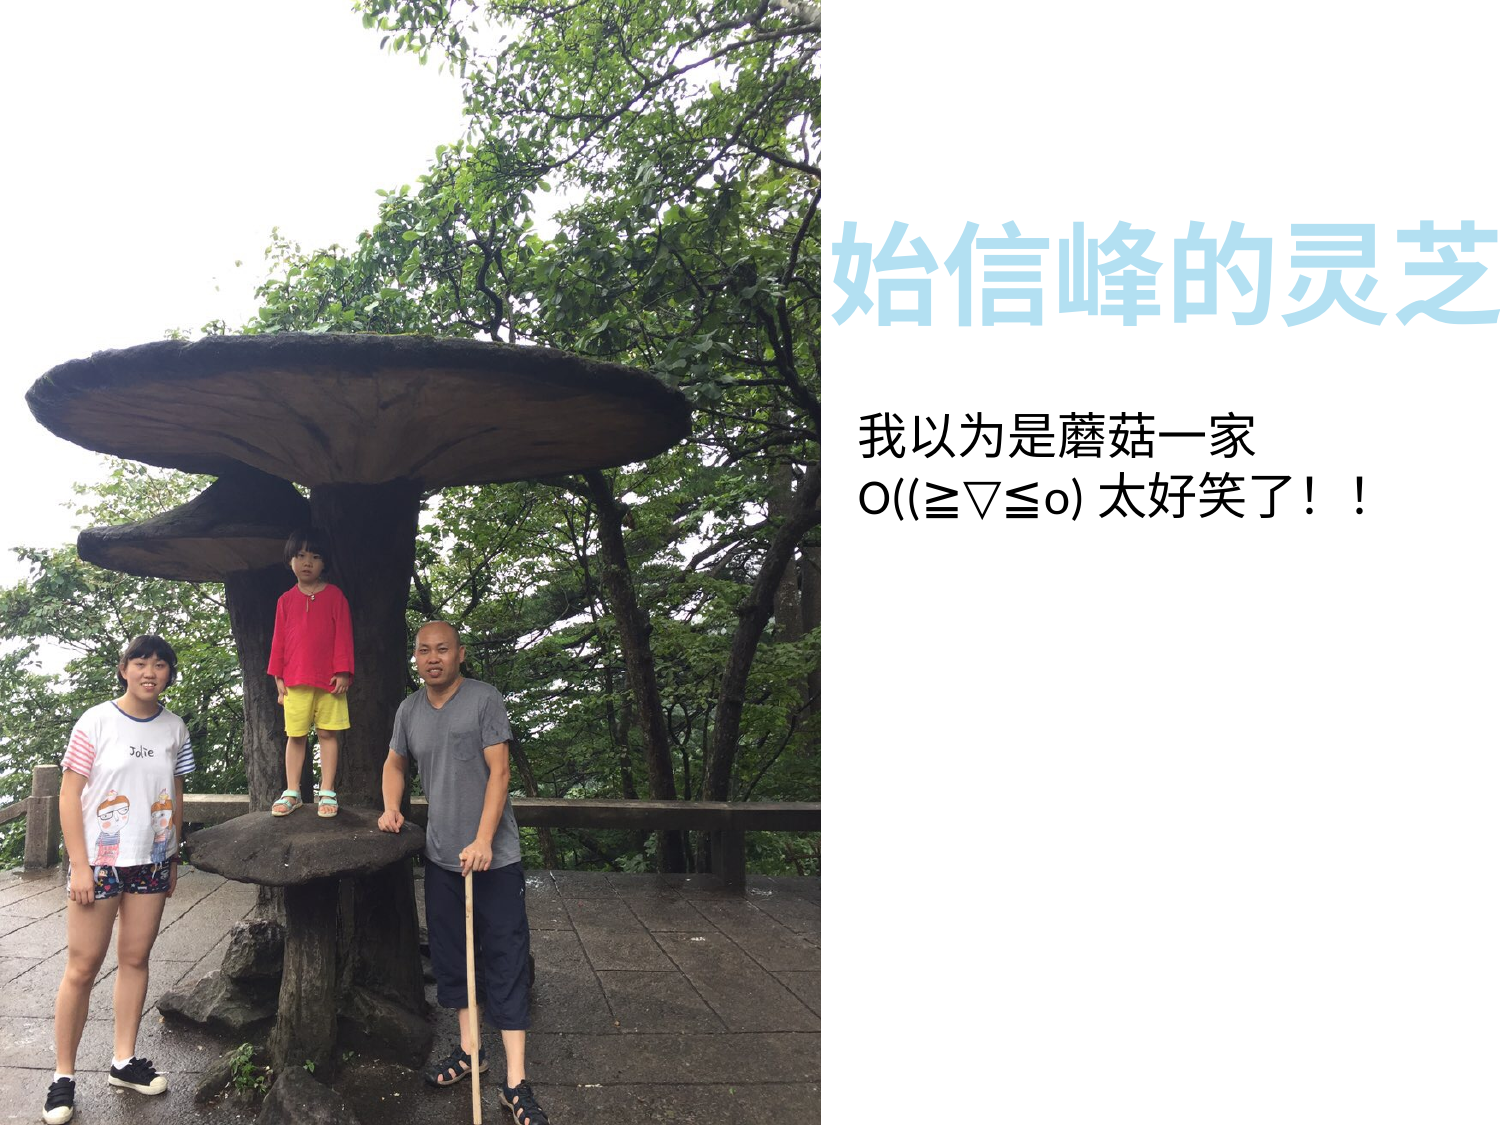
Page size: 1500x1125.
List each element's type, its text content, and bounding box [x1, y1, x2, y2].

text_box 始信峰的灵芝 [826, 196, 1500, 347]
text_box 我以为是蘑菇一家 O((≧▽≦o)太好笑了！！ [843, 397, 1413, 532]
picture [0, 0, 822, 1125]
